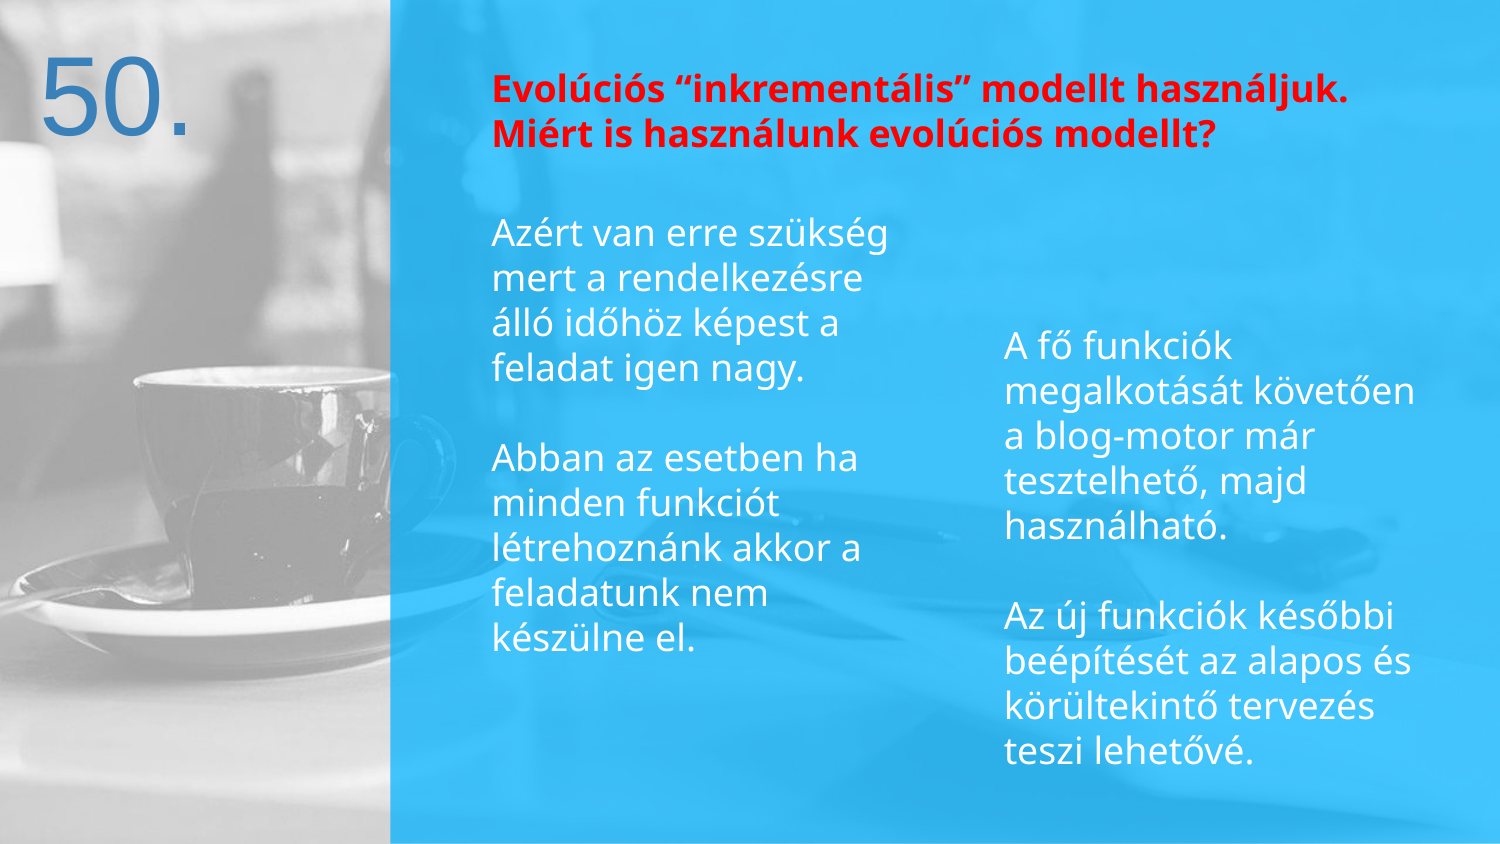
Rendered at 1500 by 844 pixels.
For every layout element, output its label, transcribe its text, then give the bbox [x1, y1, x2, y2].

title Evolúciós “inkrementális” modellt használjuk. Miért is használunk evolúciós modellt? [476, 49, 1415, 169]
text_box 50. [24, 15, 211, 166]
picture [390, 0, 1500, 844]
text_box 42. [0, 0, 390, 844]
list A fő funkciók megalkotását követően a blog-motor már tesztelhető, majd használható. Az új funkciók későbbi beépítését az alapos és körültekintő tervezés teszi lehetővé. [988, 307, 1445, 820]
list Azért van erre szükség mert a rendelkezésre álló időhöz képest a feladat igen nagy. Abban az esetben ha minden funkciót létrehoznánk akkor a feladatunk nem készülne el. [476, 193, 933, 707]
